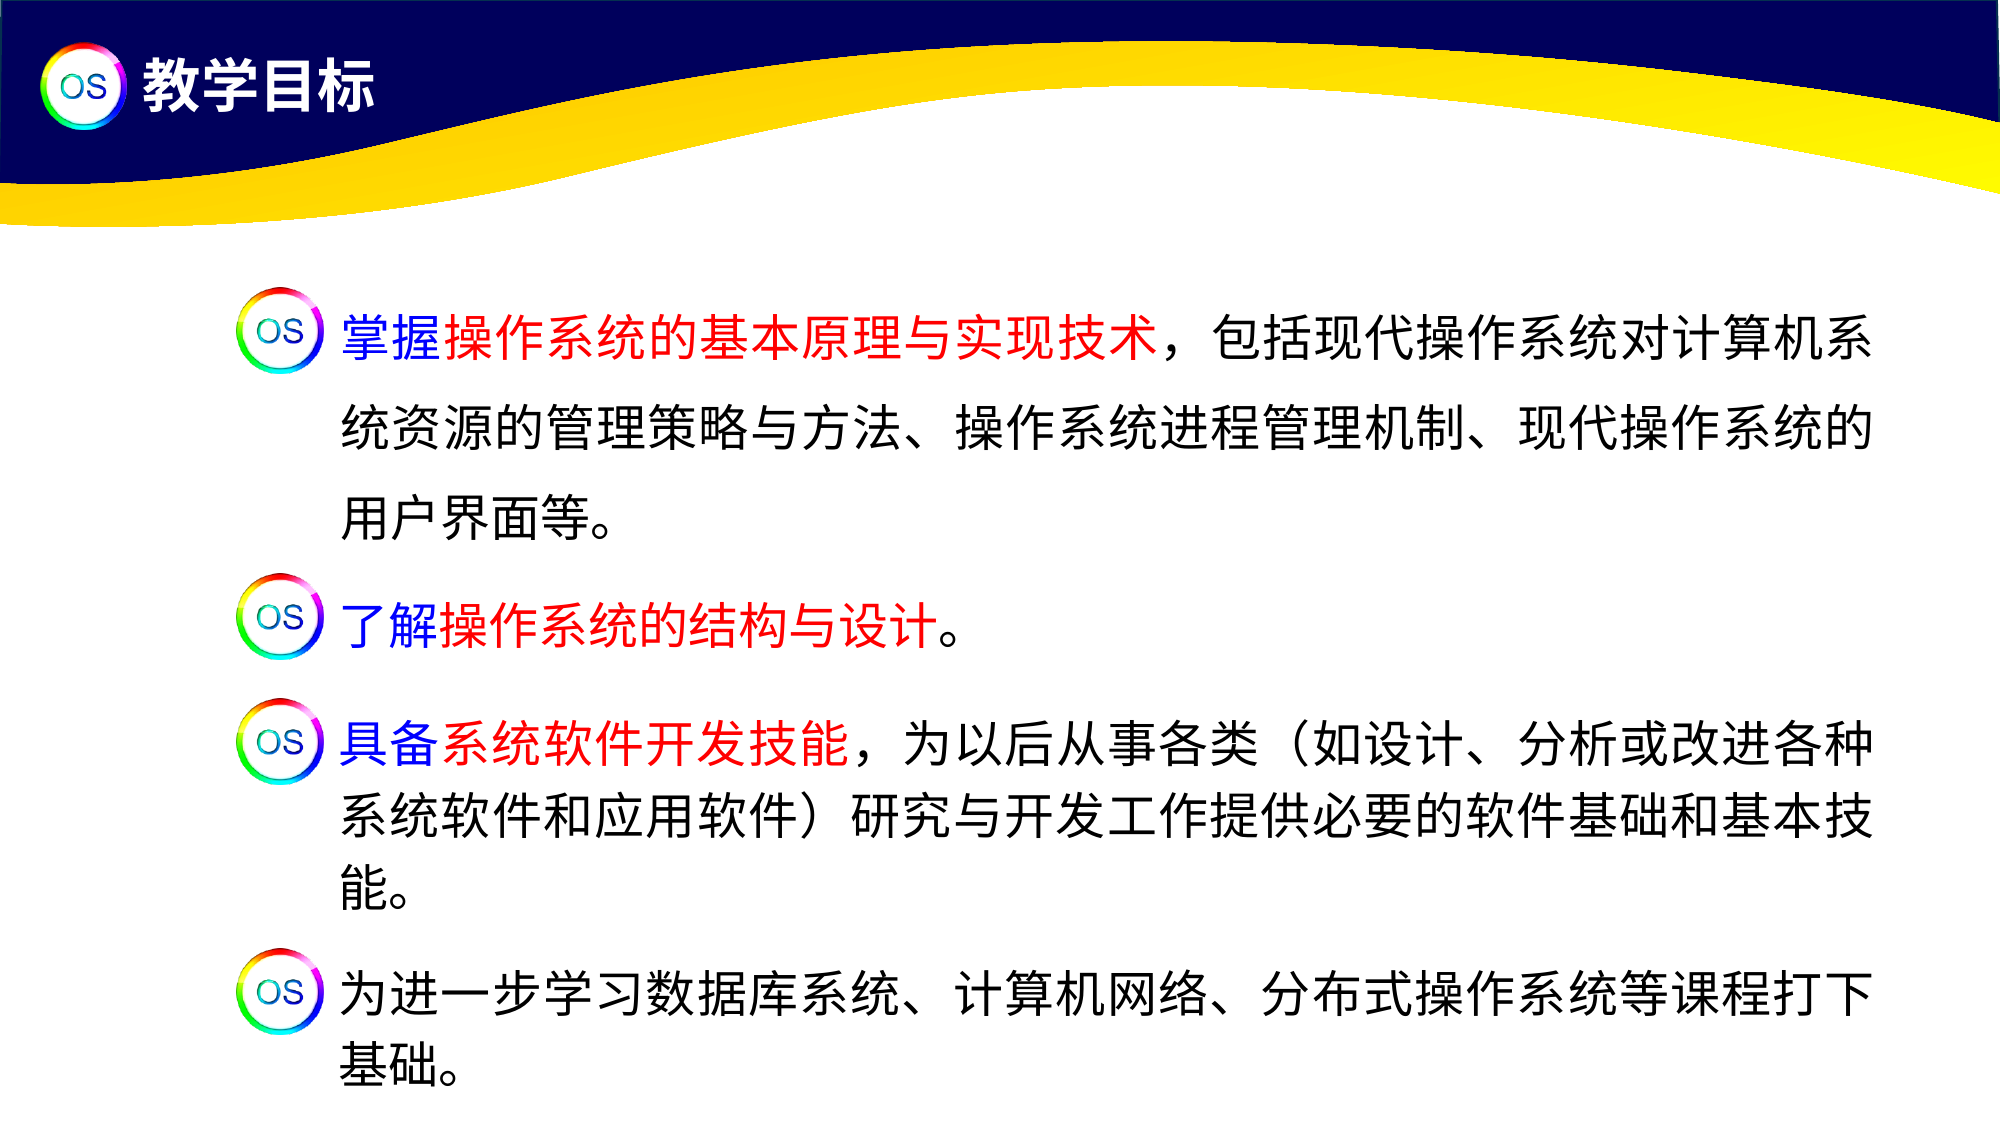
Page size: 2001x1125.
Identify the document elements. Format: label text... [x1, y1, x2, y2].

text_box 了解操作系统的结构与设计。 [323, 575, 1890, 662]
picture [236, 287, 324, 374]
text_box 教学目标 [128, 42, 391, 127]
text_box 为进一步学习数据库系统、计算机网络、分布式操作系统等课程打下基础。 [323, 942, 1890, 1102]
picture [236, 698, 324, 785]
text_box [0, 0, 2000, 184]
text_box 掌握操作系统的基本原理与实现技术，包括现代操作系统对计算机系统资源的管理策略与方法、操作系统进程管理机制、现代操作系统的用户界面等。 [325, 269, 1890, 554]
text_box [0, 41, 2000, 227]
picture [236, 573, 324, 660]
text_box 具备系统软件开发技能，为以后从事各类（如设计、分析或改进各种系统软件和应用软件）研究与开发工作提供必要的软件基础和基本技能。 [323, 693, 1890, 925]
picture [236, 948, 324, 1035]
picture [40, 42, 127, 130]
